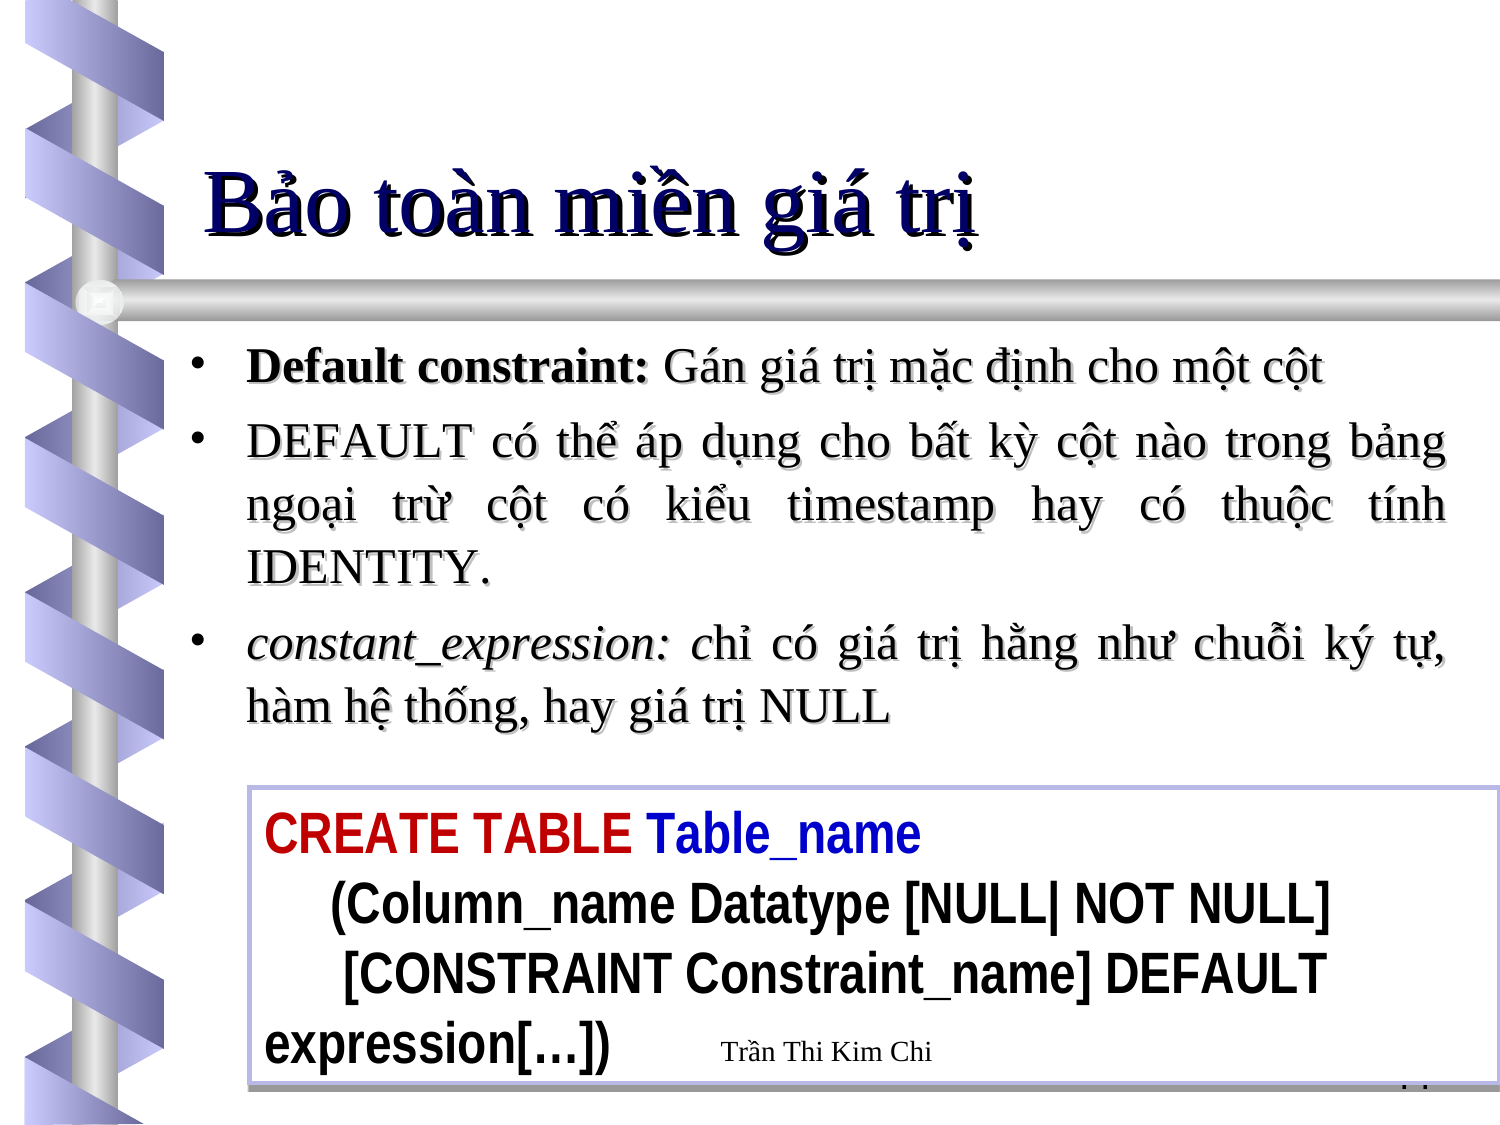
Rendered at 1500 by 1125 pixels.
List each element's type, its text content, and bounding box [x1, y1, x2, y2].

title Bảo toàn miền giá trị [187, 133, 1463, 259]
text_box Trần Thi Kim Chi [589, 1024, 1065, 1100]
text_box CREATE TABLE Table_name (Column_name Datatype [NULL| NOT NULL] [CONSTRAINT Constraint_name] DEFAULT expression[…]) [249, 787, 1500, 1083]
text_box Default constraint: Gán giá trị mặc định cho một cột DEFAULT có thể áp dụng cho bất kỳ cột nào trong bảng ngoại trừ cột có kiểu timestamp hay có thuộc tính IDENTITY. constant_expression: chỉ có giá trị hằng như chuỗi ký tự, hàm hệ thống, hay giá trị NULL [174, 324, 1463, 1000]
